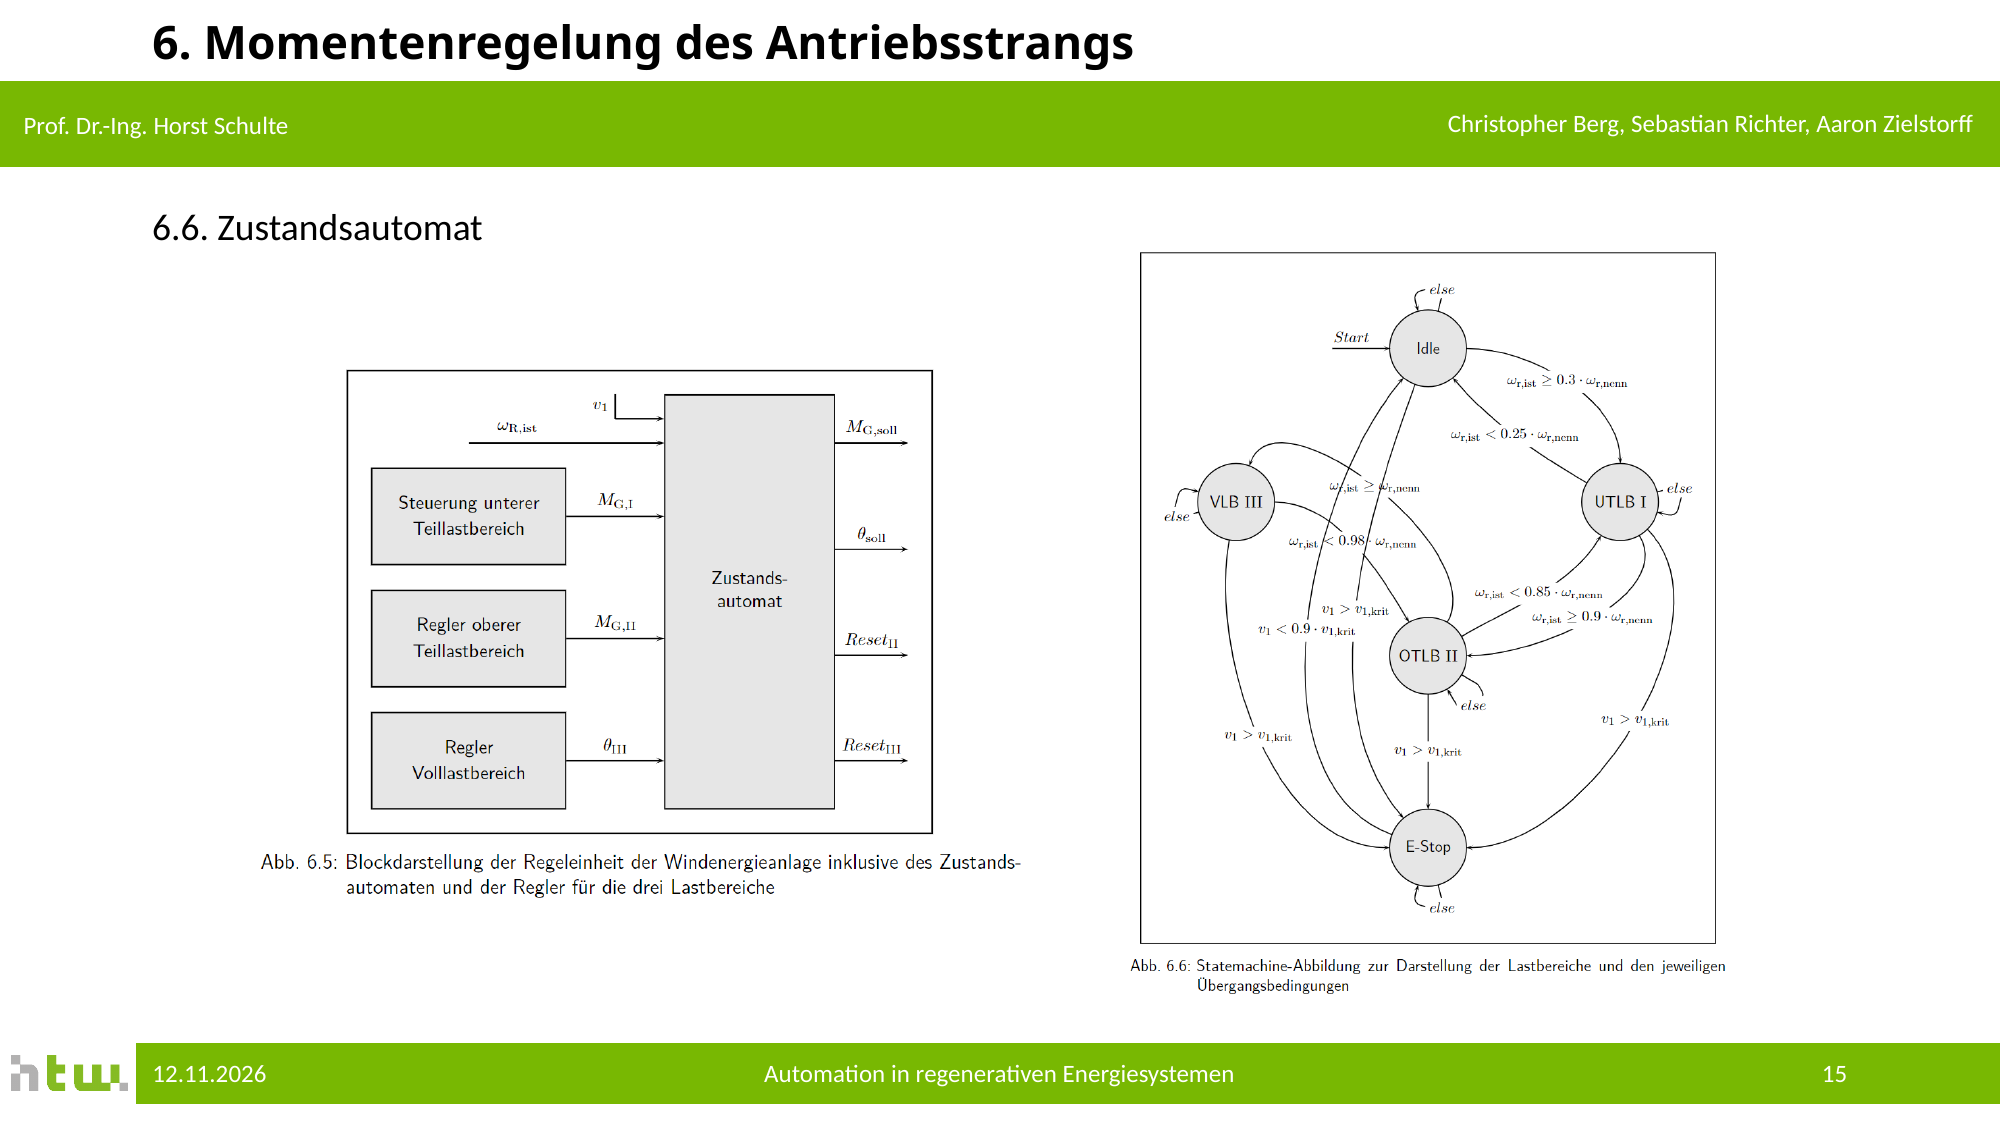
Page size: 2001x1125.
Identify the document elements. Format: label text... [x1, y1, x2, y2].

footer Automation in regenerativen Energiesystemen [662, 1042, 1338, 1103]
picture [1118, 245, 1735, 997]
text_box [0, 81, 2000, 167]
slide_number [137, 1042, 588, 1103]
text_box [136, 1043, 2000, 1104]
title 6. Momentenregelung des Antriebsstrangs [137, 12, 1863, 78]
text_box Christopher Berg, Sebastian Richter, Aaron Zielstorff [1433, 100, 2000, 146]
text_box 6.6. Zustandsautomat [137, 195, 1863, 256]
slide_number 15 [1412, 1042, 1863, 1103]
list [255, 343, 1032, 903]
text_box Prof. Dr.-Ing. Horst Schulte [8, 101, 576, 147]
picture [11, 1055, 128, 1091]
